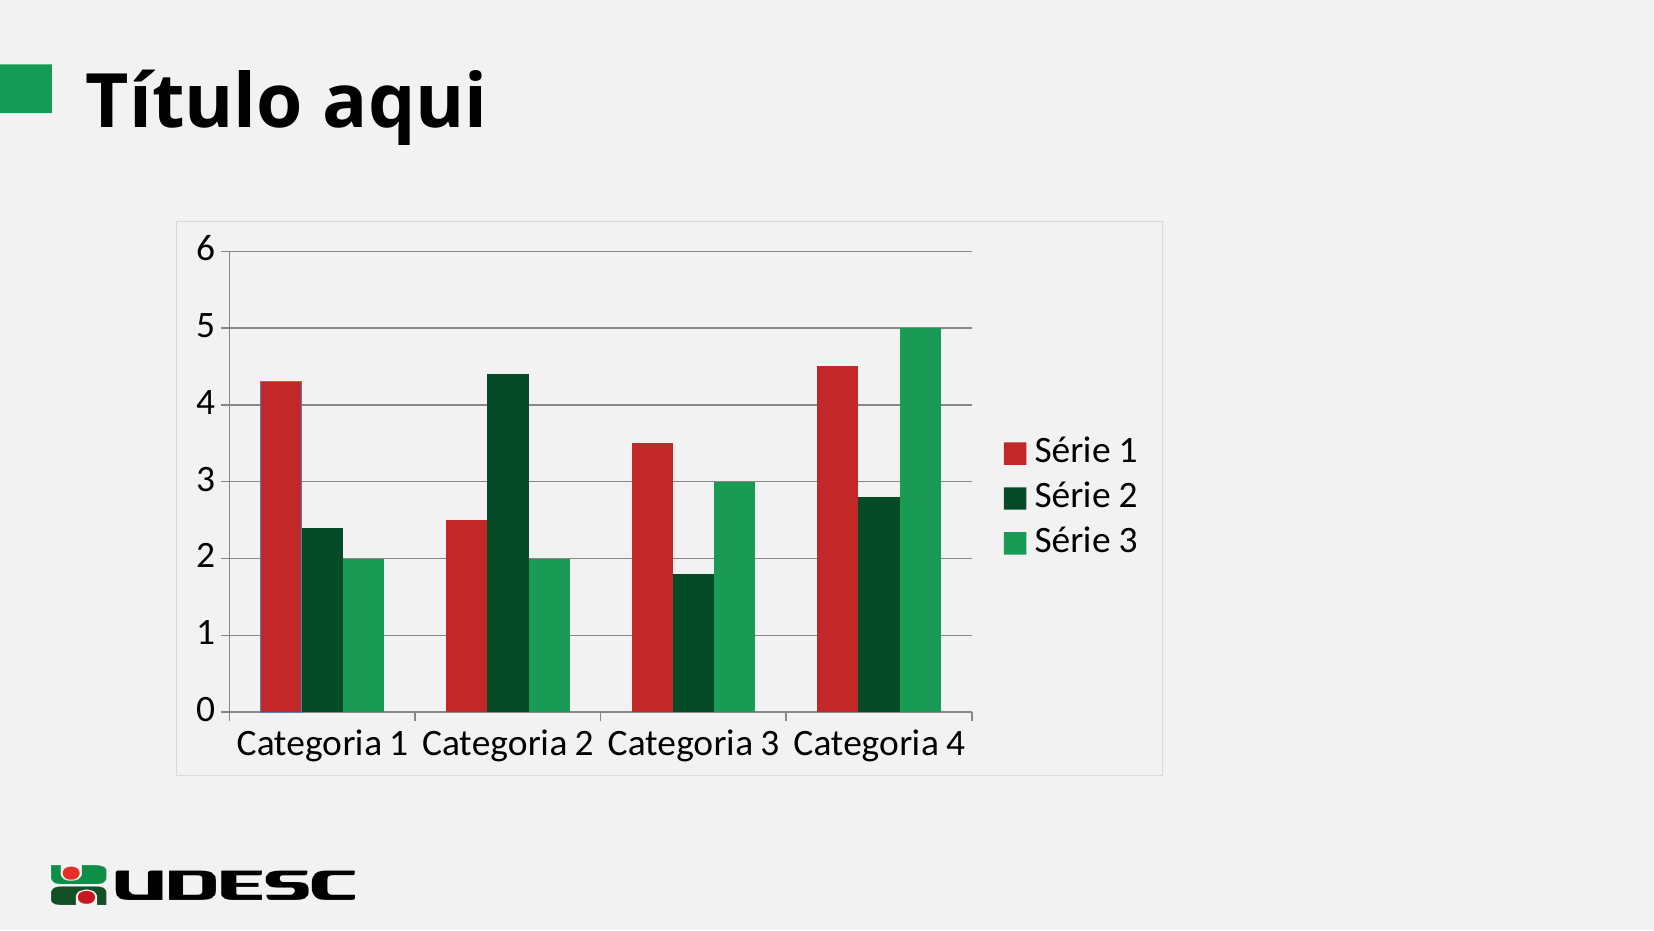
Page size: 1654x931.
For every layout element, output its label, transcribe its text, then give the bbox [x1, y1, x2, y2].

text_box Título aqui [70, 45, 1191, 150]
picture [51, 865, 355, 906]
text_box [0, 62, 54, 115]
chart [175, 220, 1164, 777]
